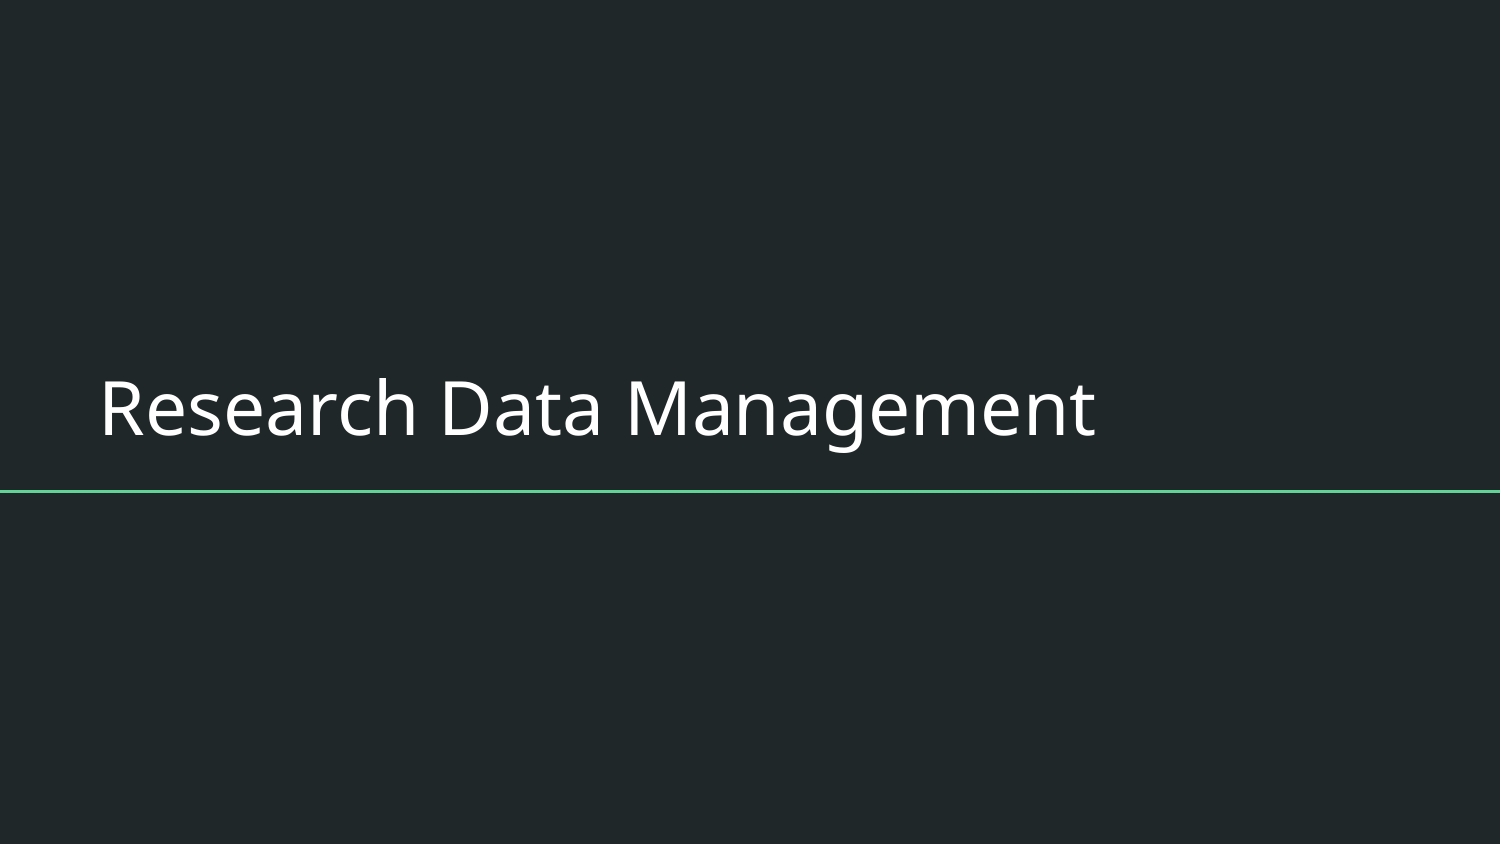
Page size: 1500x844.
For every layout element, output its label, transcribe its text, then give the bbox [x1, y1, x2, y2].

title Research Data Management [83, 337, 1417, 466]
